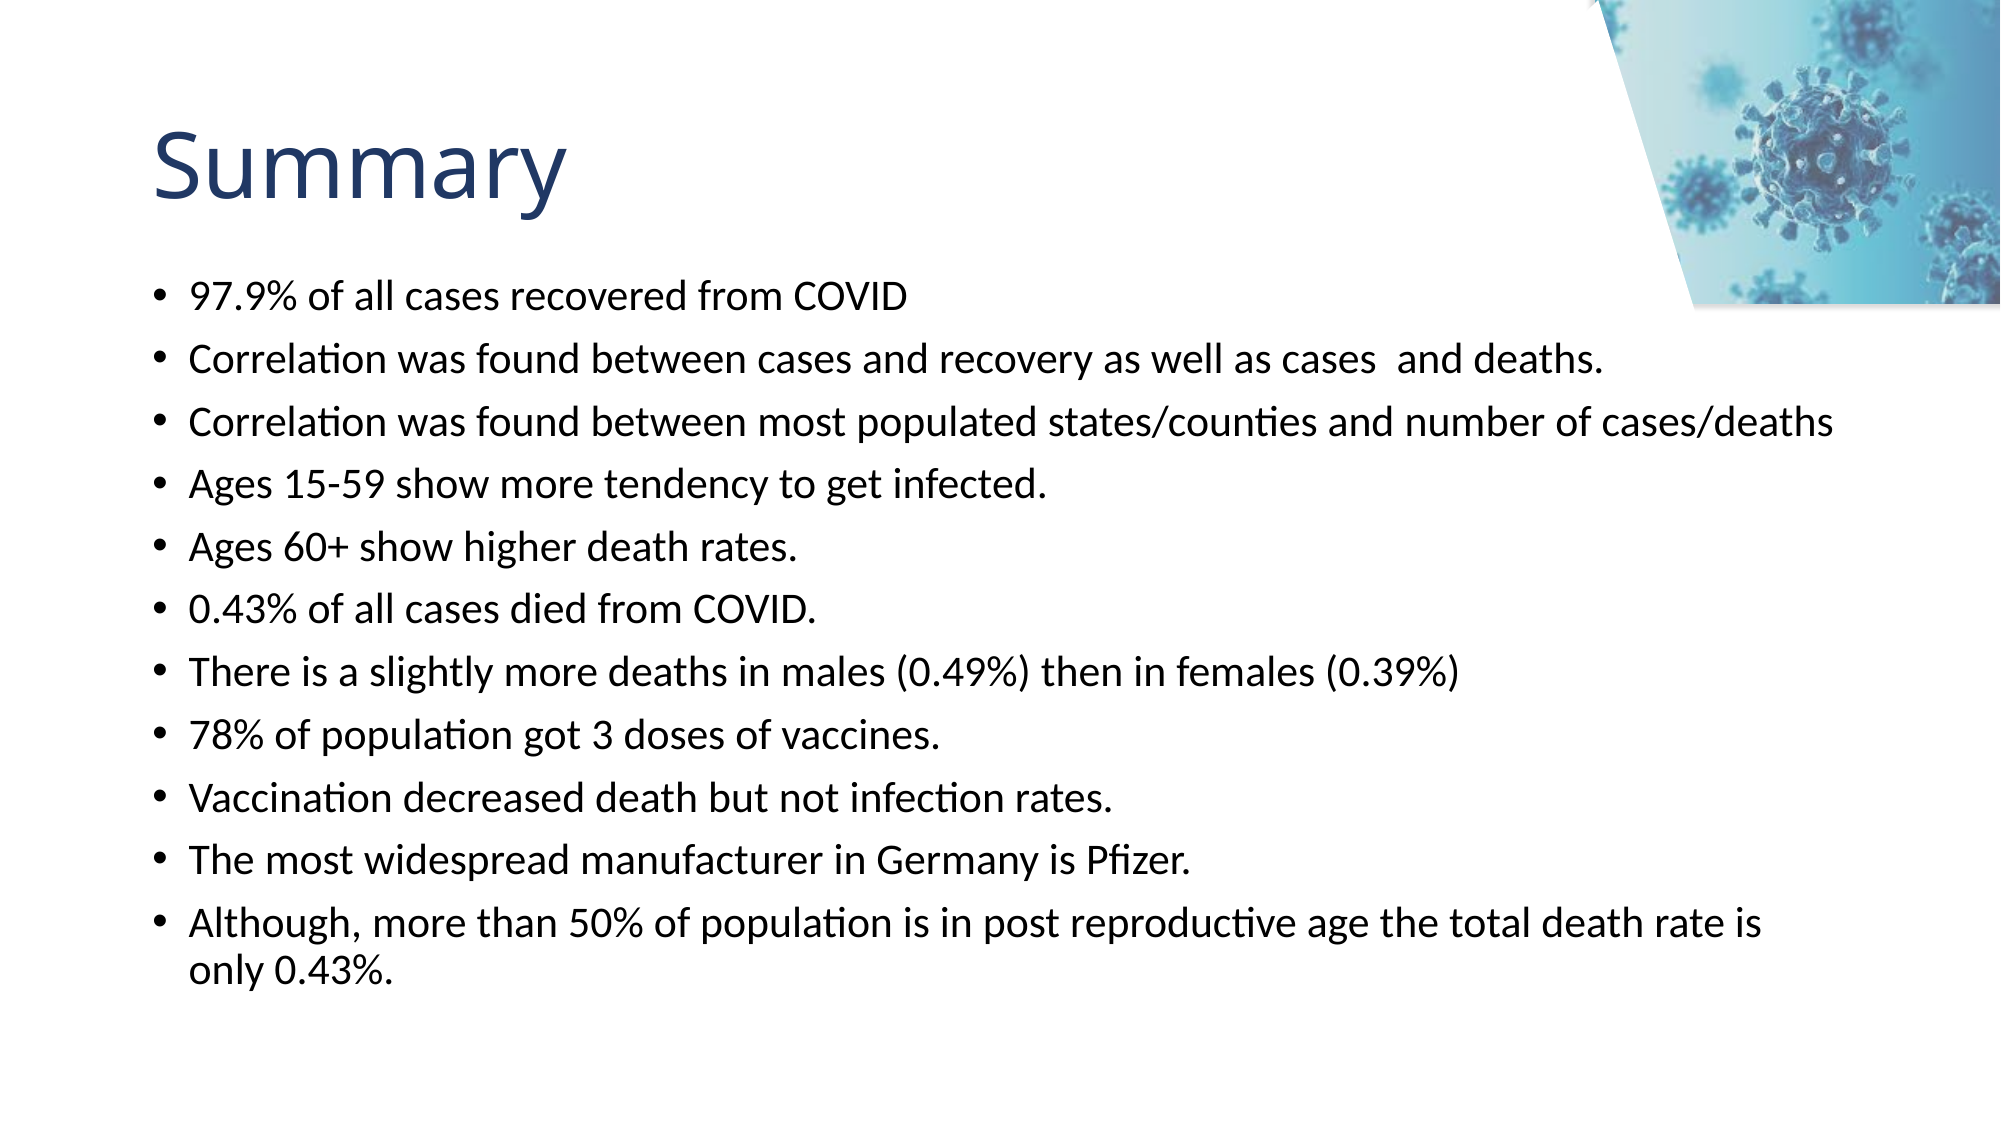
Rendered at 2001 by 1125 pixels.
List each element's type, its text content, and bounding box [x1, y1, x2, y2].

list 97.9% of all cases recovered from COVID Correlation was found between cases and recovery as well as cases and deaths. Correlation was found between most populated states/counties and number of cases/deaths Ages 15-59 show more tendency to get infected. Ages 60+ show higher death rates. 0.43% of all cases died from COVID. There is a slightly more deaths in males (0.49%) then in females (0.39%) 78% of population got 3 doses of vaccines. Vaccination decreased death but not infection rates. The most widespread manufacturer in Germany is Pfizer. Although, more than 50% of population is in post reproductive age the total death rate is only 0.43%. [137, 265, 1863, 1021]
title Summary [137, 59, 1863, 265]
